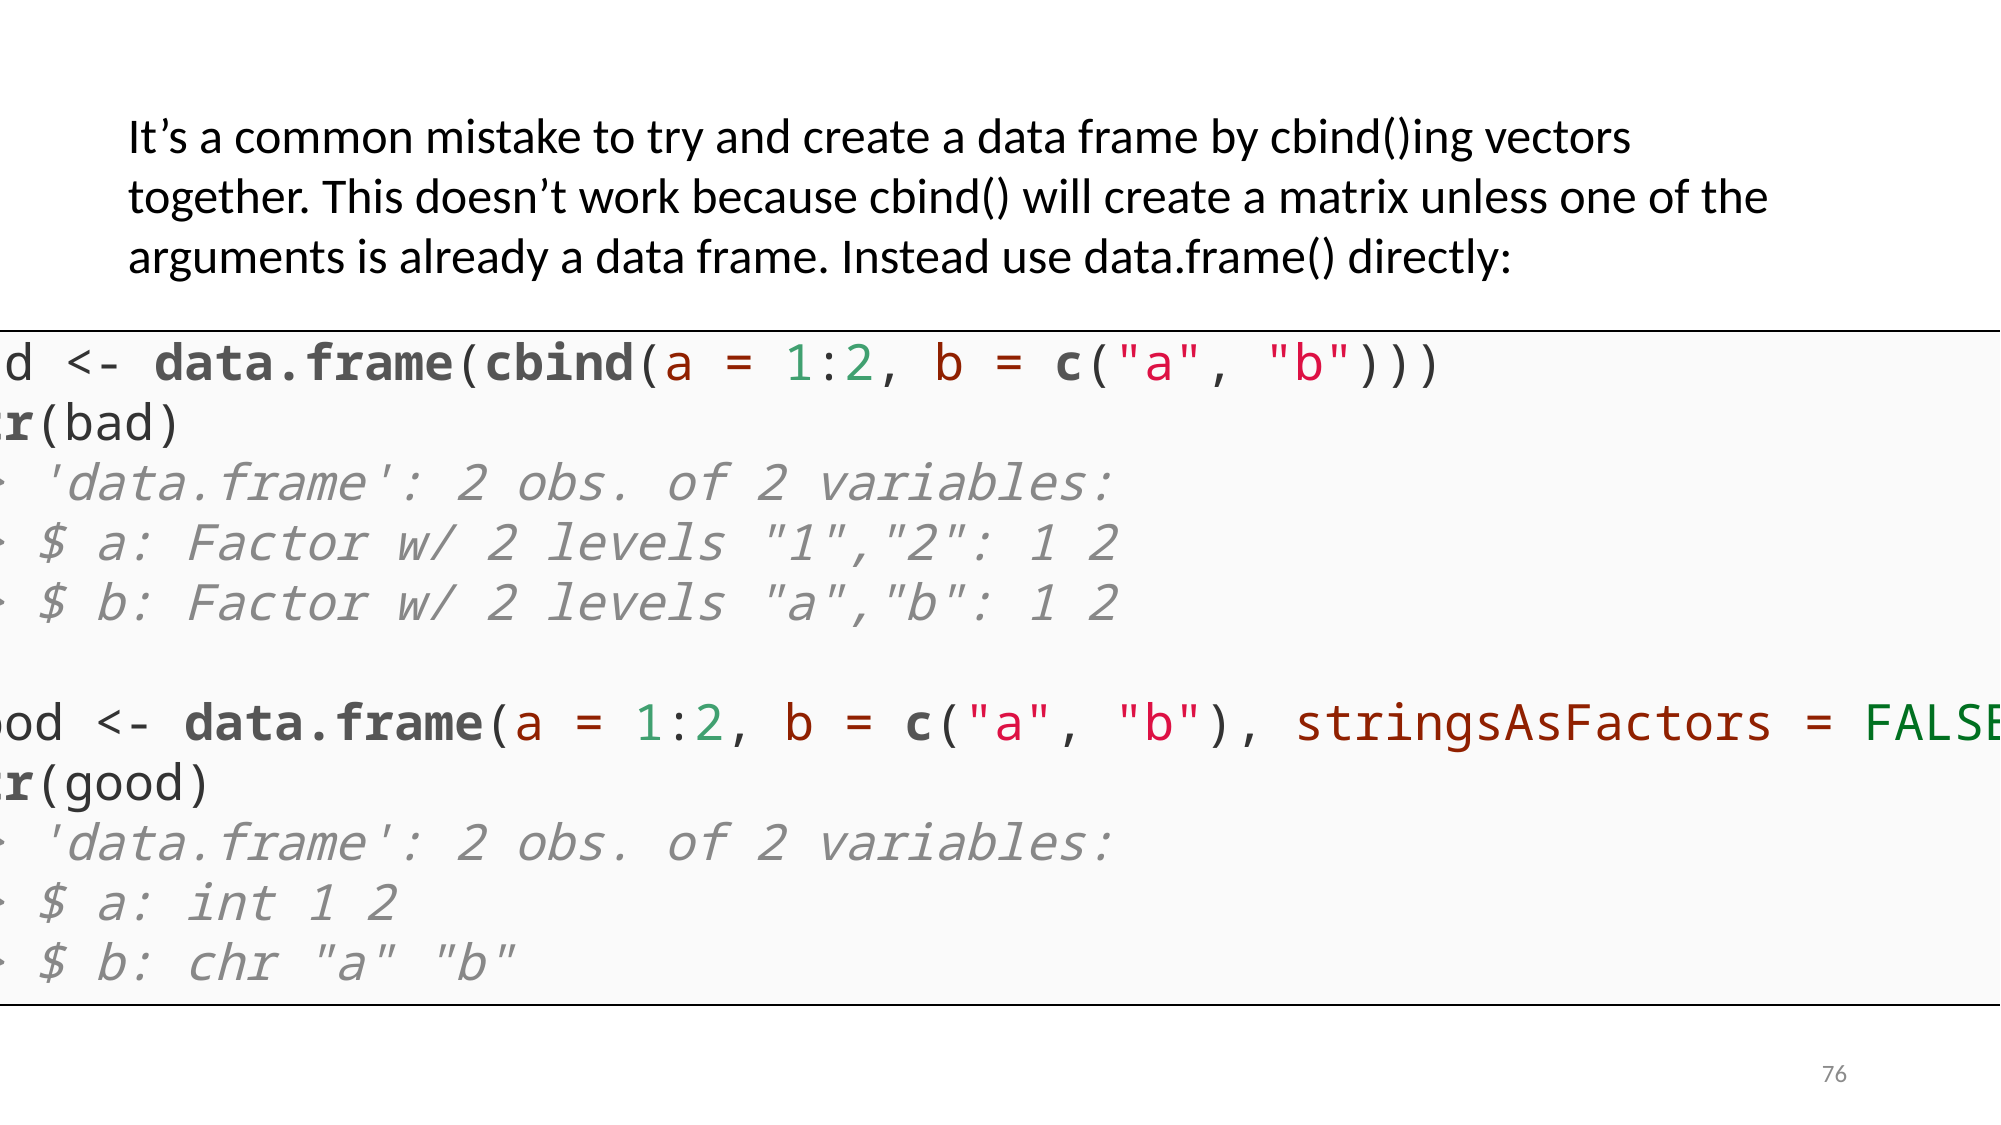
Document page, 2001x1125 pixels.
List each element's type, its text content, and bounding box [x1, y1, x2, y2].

text_box It’s a common mistake to try and create a data frame by cbind()ing vectors together. This doesn’t work because cbind() will create a matrix unless one of the arguments is already a data frame. Instead use data.frame() directly: [113, 96, 1819, 292]
text_box bad <- data.frame(cbind(a = 1:2, b = c("a", "b"))) str(bad) #> 'data.frame': 2 obs. of 2 variables: #> $ a: Factor w/ 2 levels "1","2": 1 2 #> $ b: Factor w/ 2 levels "a","b": 1 2 good <- data.frame(a = 1:2, b = c("a", "b"), stringsAsFactors = FALSE) str(good) #> 'data.frame': 2 obs. of 2 variables: #> $ a: int 1 2 #> $ b: chr "a" "b" [0, 330, 2000, 1006]
slide_number 76 [1412, 1042, 1863, 1103]
